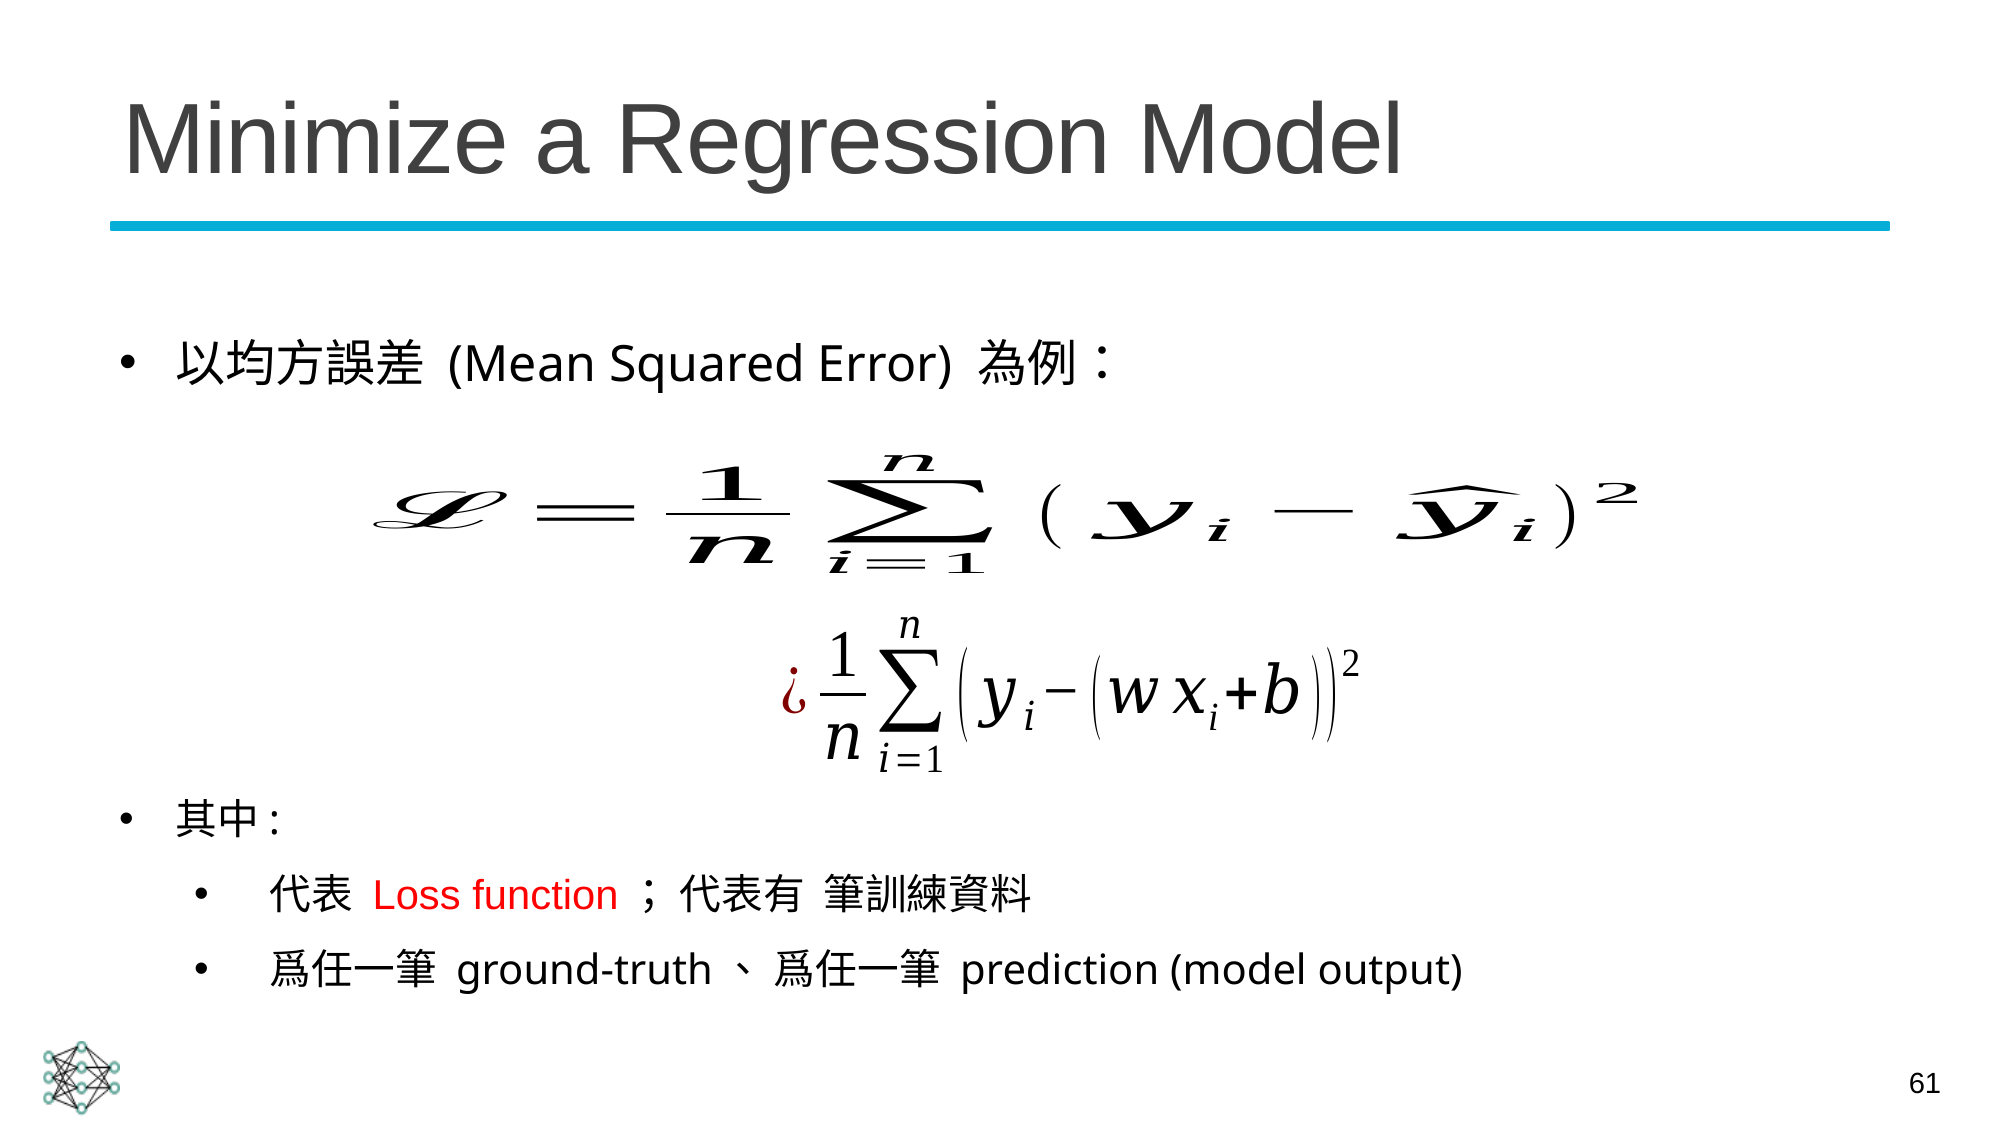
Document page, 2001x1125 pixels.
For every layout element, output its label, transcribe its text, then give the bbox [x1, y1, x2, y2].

slide_number 61 [1740, 1052, 1957, 1113]
picture [43, 1041, 120, 1116]
text_box 以均方誤差 (Mean Squared Error) 為例： [104, 293, 1896, 399]
title Minimize a Regression Model [107, 58, 1899, 228]
